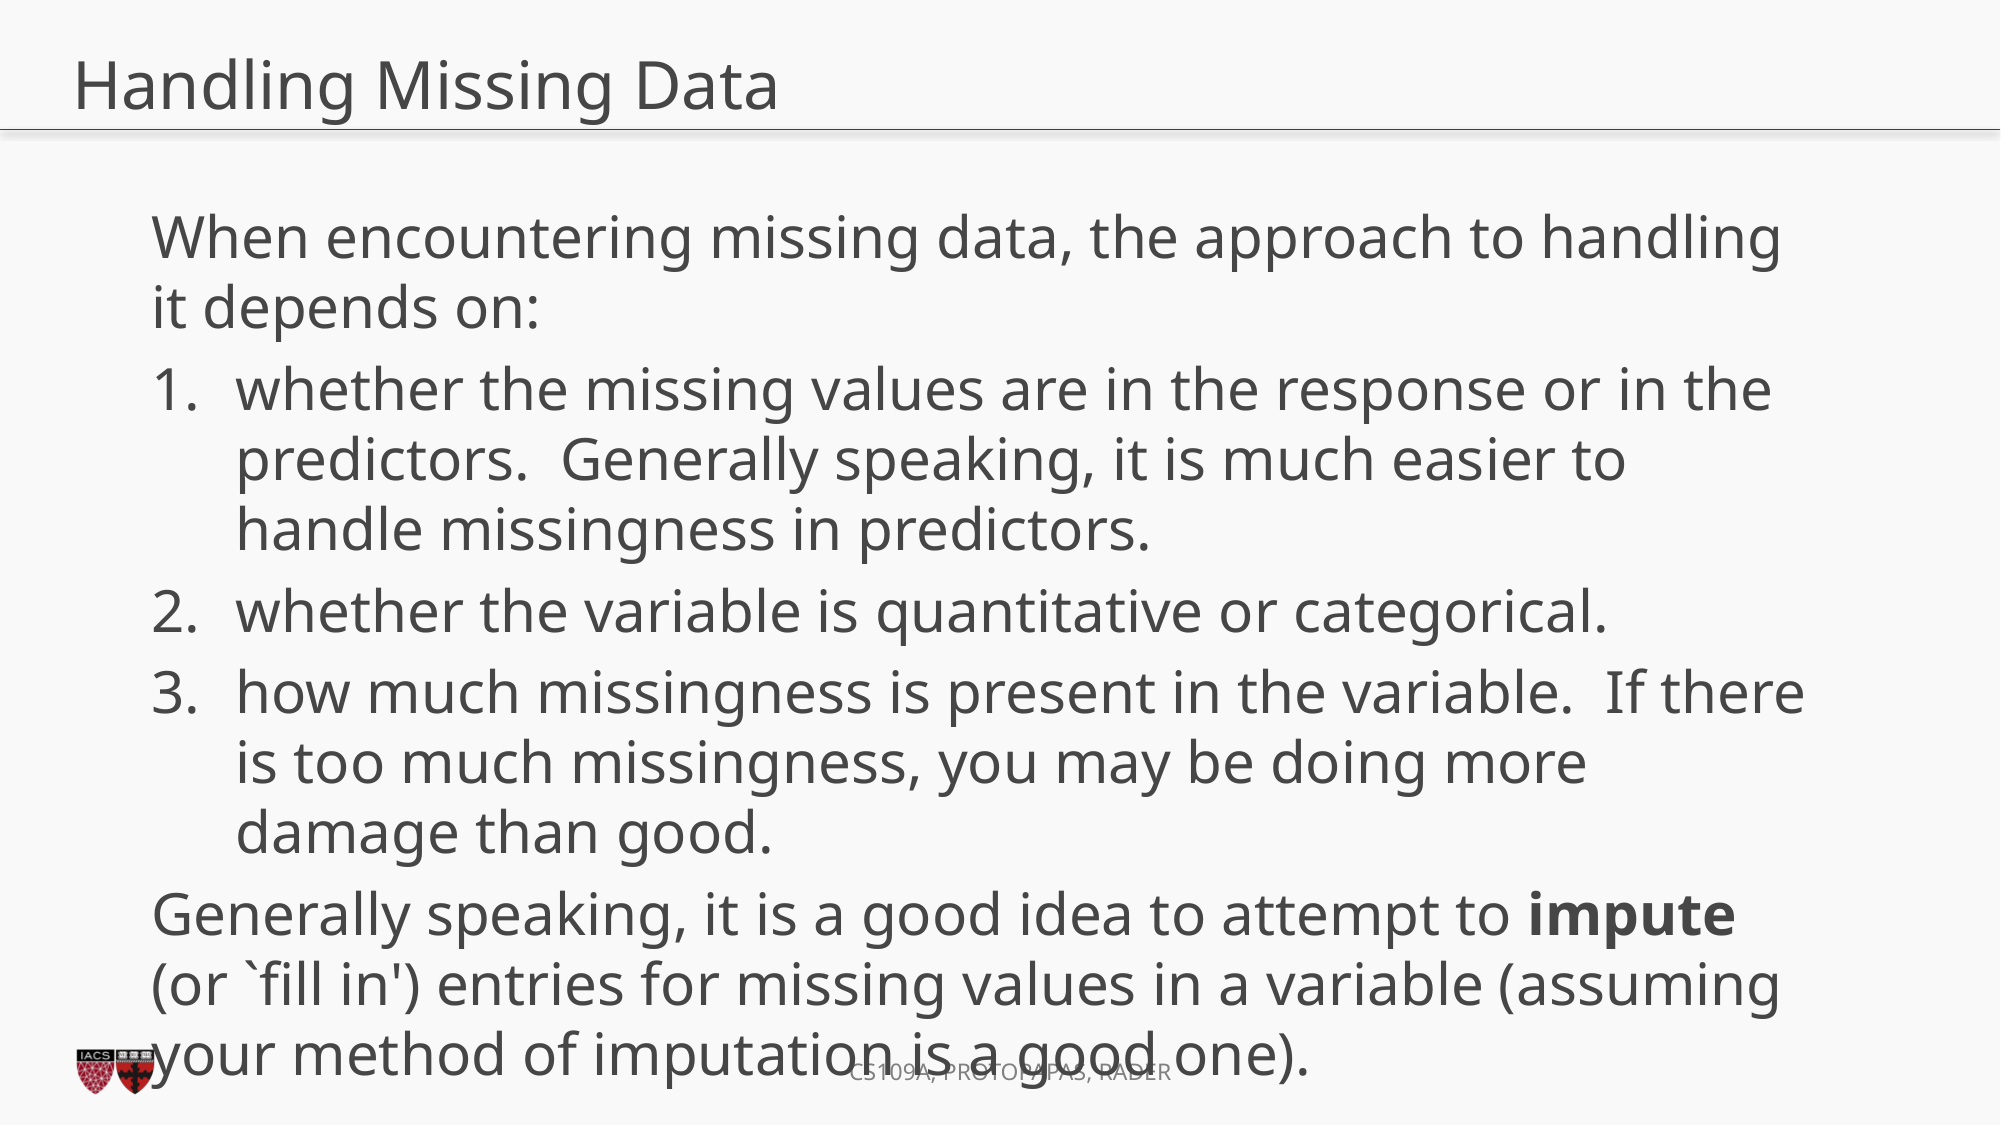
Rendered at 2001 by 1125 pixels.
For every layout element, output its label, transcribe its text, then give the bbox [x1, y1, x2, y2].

picture [75, 1049, 155, 1095]
title Handling Missing Data [57, 35, 1943, 162]
list When encountering missing data, the approach to handling it depends on: whether the missing values are in the response or in the predictors. Generally speaking, it is much easier to handle missingness in predictors. whether the variable is quantitative or categorical. how much missingness is present in the variable. If there is too much missingness, you may be doing more damage than good. Generally speaking, it is a good idea to attempt to impute (or `fill in') entries for missing values in a variable (assuming your method of imputation is a good one). [136, 193, 1831, 1075]
